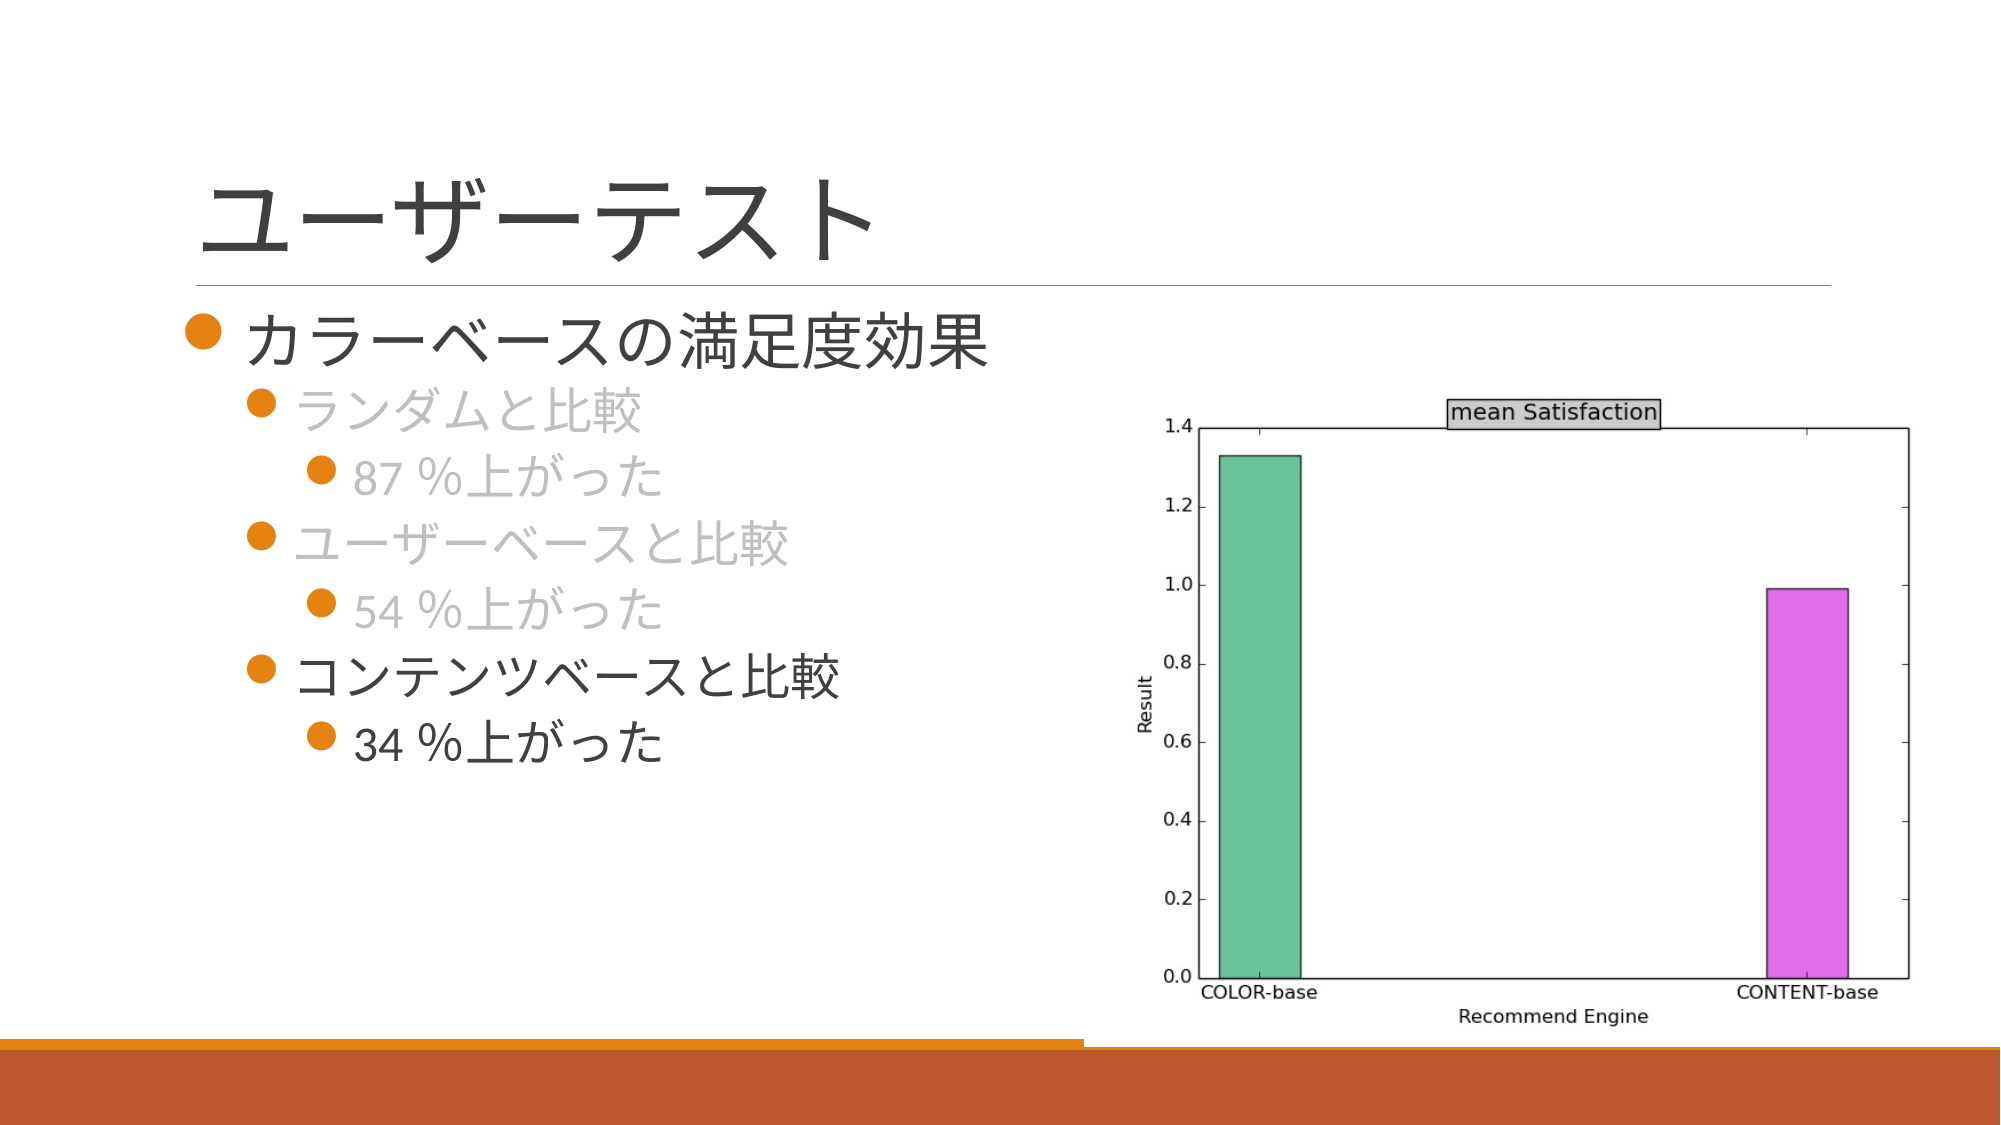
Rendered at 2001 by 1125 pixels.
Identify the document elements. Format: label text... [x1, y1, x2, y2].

list カラーベースの満足度効果 ランダムと比較 87％上がった ユーザーベースと比較 54％上がった コンテンツベースと比較 34％上がった [180, 302, 1028, 963]
picture [1084, 359, 2000, 1047]
title ユーザーテスト [180, 47, 1830, 285]
